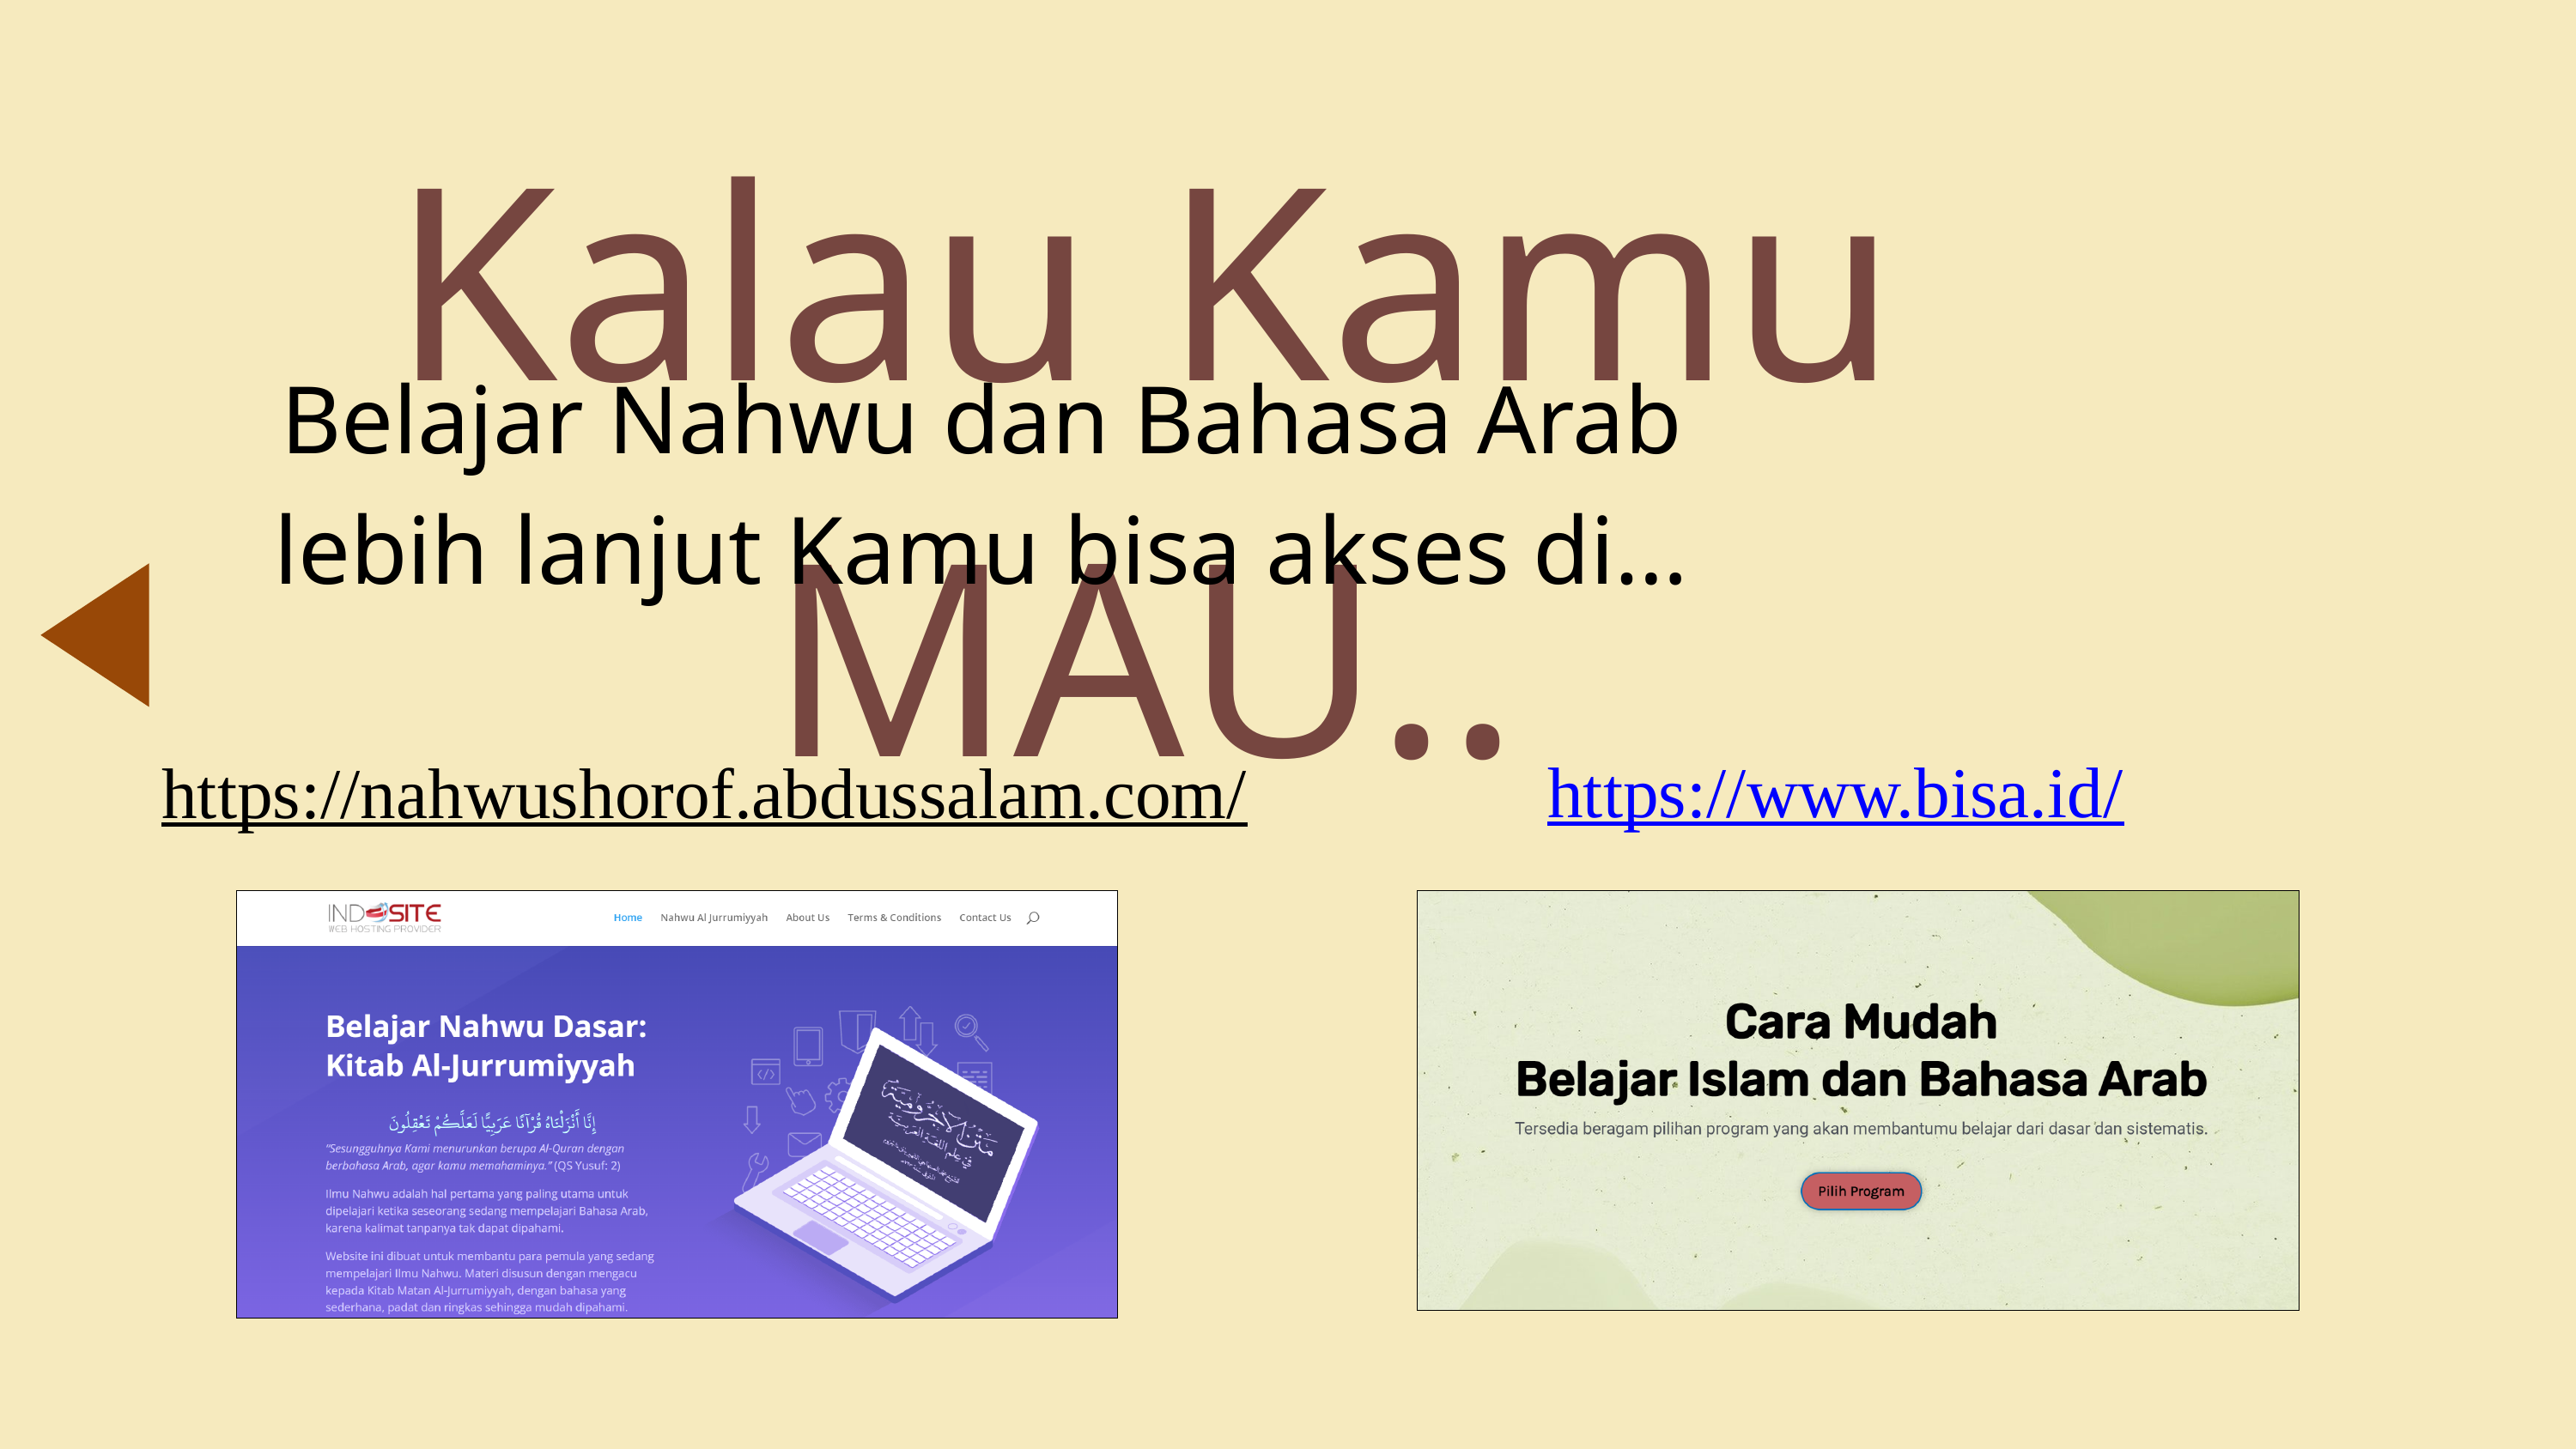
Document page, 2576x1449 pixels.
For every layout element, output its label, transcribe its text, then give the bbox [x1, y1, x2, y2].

text_box https://nahwushorof.abdussalam.com/ [149, 740, 1287, 840]
text_box https://www.bisa.id/ [1534, 739, 2147, 839]
text_box Kalau Kamu MAU.. [185, 58, 2104, 810]
text_box [39, 561, 151, 709]
picture [1416, 890, 2300, 1312]
text_box Belajar Nahwu dan Bahasa Arab lebih lanjut Kamu bisa akses di… [186, 342, 1777, 603]
picture [235, 890, 1119, 1319]
